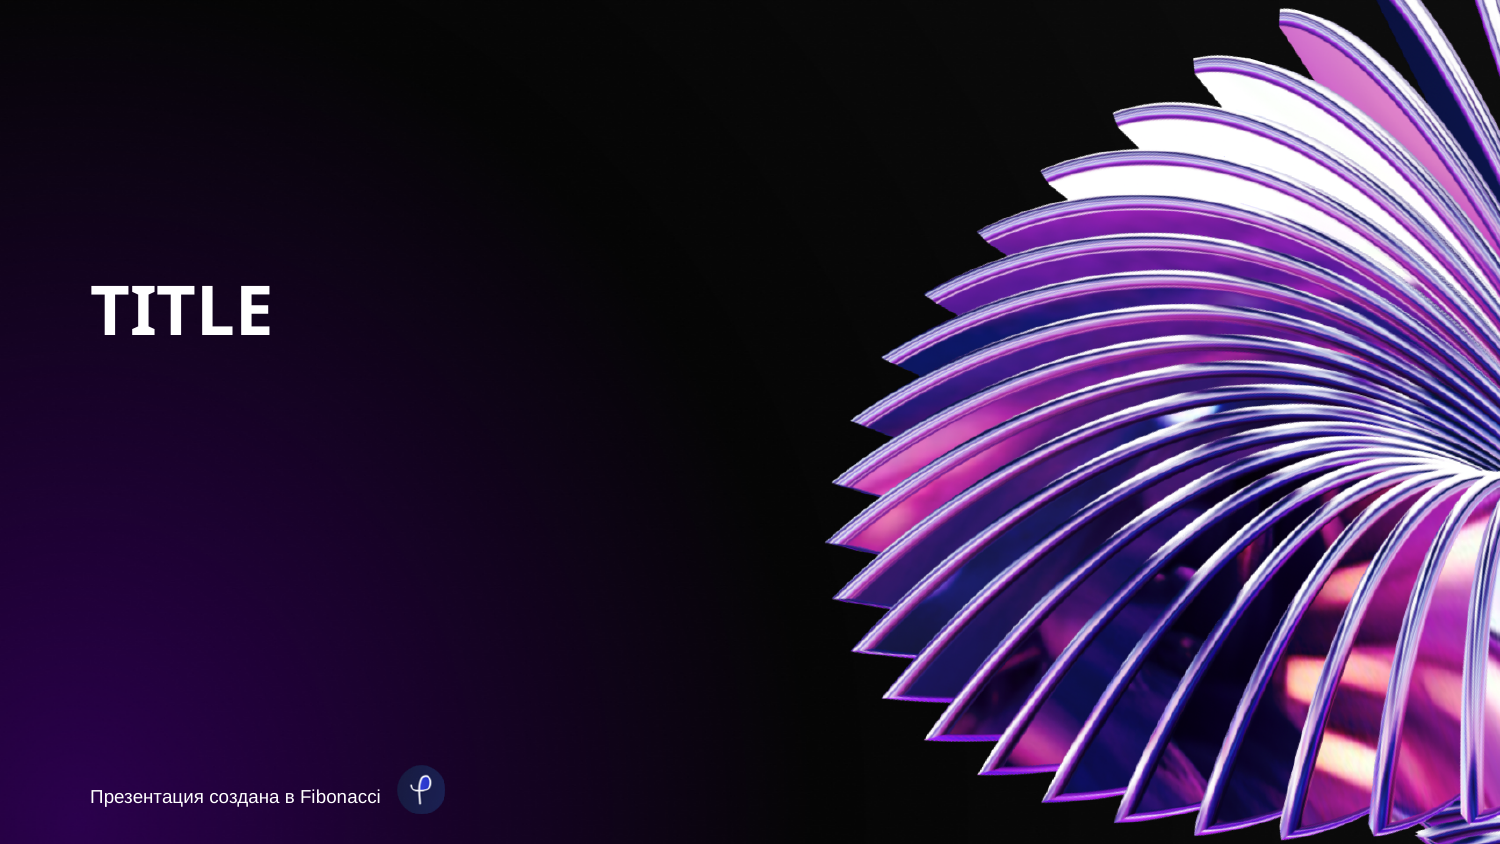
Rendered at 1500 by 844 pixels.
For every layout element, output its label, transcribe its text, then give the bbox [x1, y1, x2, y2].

text_box Презентация создана в Fibonacci [75, 765, 365, 810]
text_box TITLE [75, 259, 365, 592]
picture [0, 0, 1500, 844]
